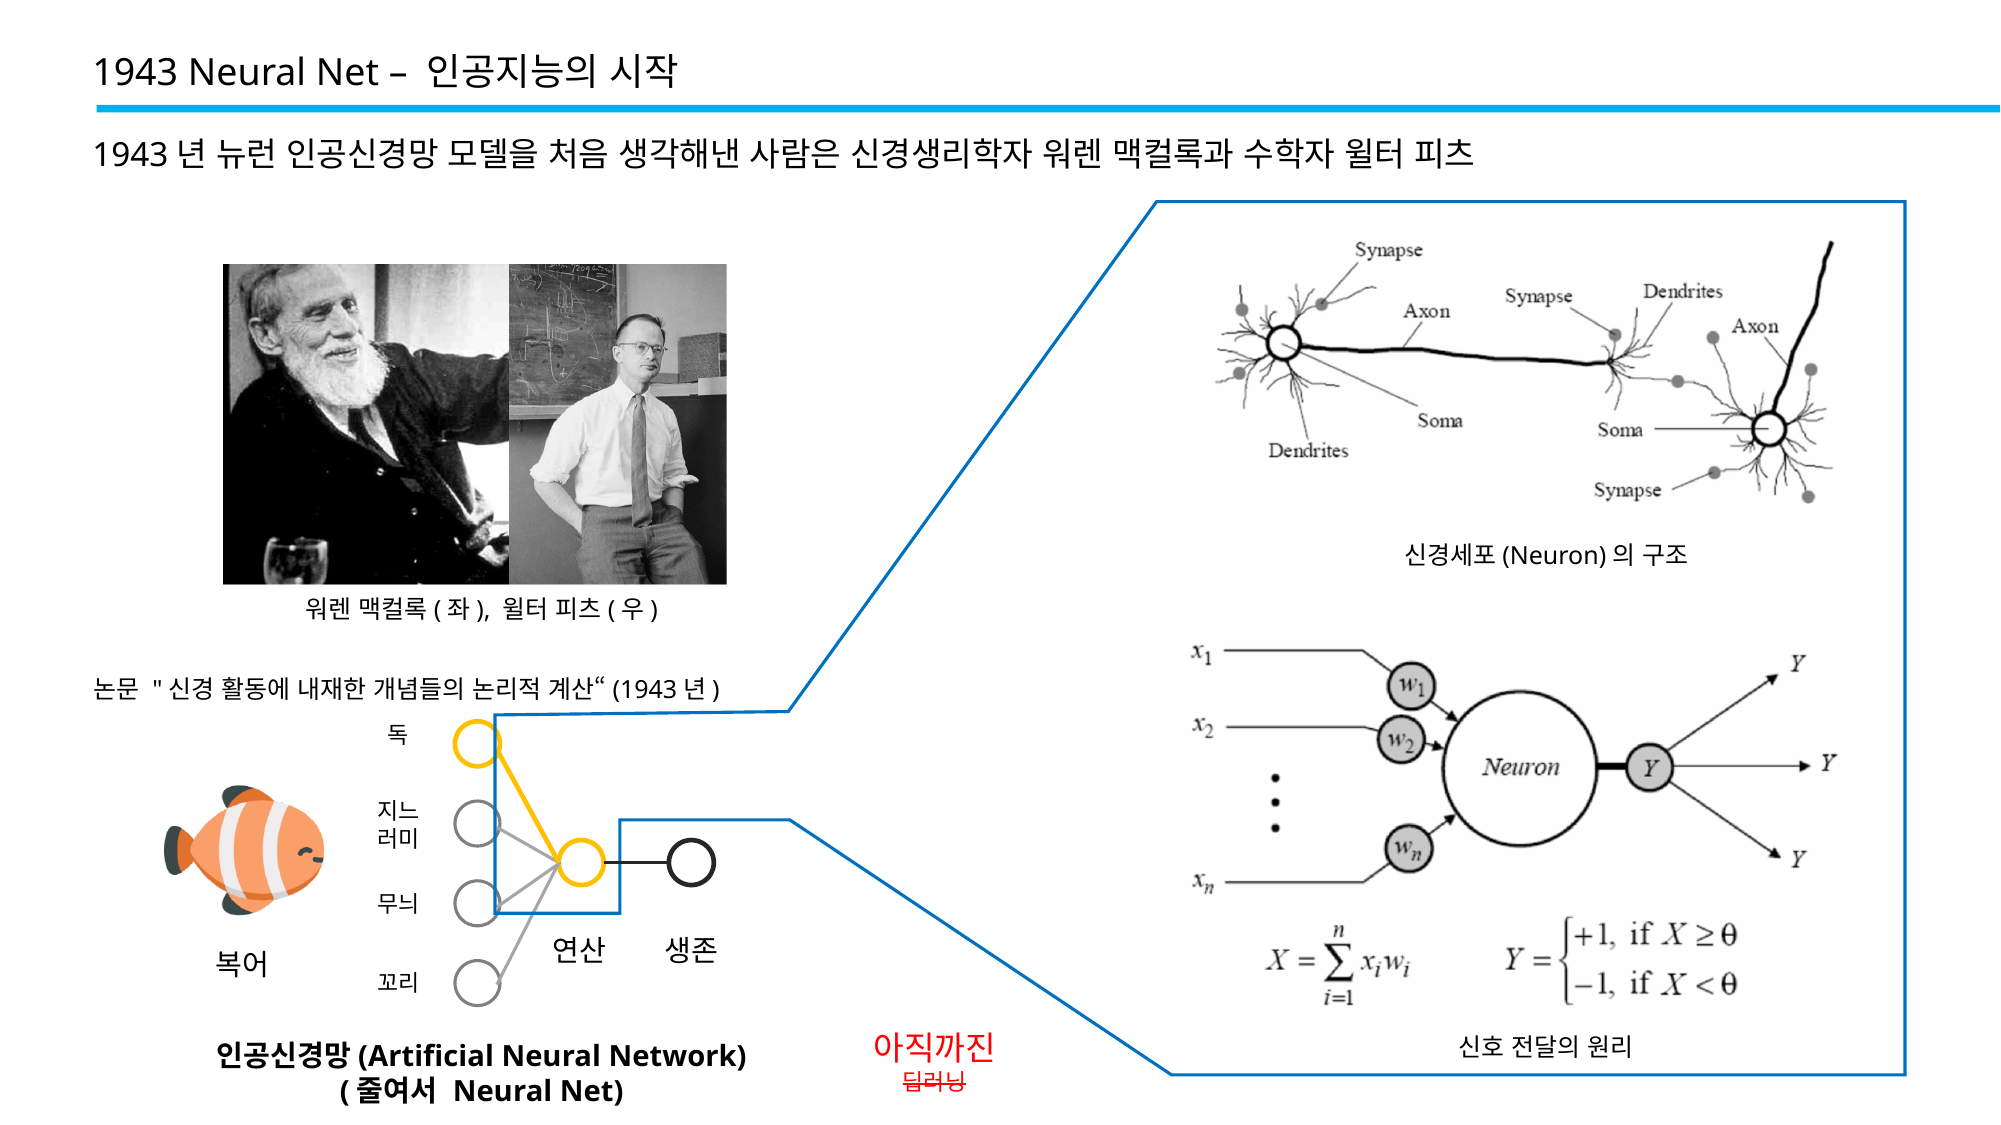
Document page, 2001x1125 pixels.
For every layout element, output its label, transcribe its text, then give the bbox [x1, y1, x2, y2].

text_box 논문 "신경 활동에 내재한 개념들의 논리적 계산“(1943년) [78, 666, 819, 711]
text_box 연산 [559, 924, 628, 975]
text_box [453, 879, 496, 927]
text_box 1943 Neural Net – 인공지능의 시작 [77, 40, 984, 101]
text_box [667, 839, 715, 887]
picture [1207, 233, 1848, 520]
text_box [496, 749, 559, 863]
text_box 생존 [643, 924, 739, 975]
text_box 인공신경망(Artificial Neural Network) (줄여서 Neural Net) [151, 1030, 812, 1115]
text_box 지느러미 [354, 789, 442, 860]
text_box 독 [354, 713, 442, 756]
text_box [453, 799, 493, 848]
text_box [96, 104, 2000, 113]
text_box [496, 863, 559, 985]
text_box [493, 200, 1906, 1076]
text_box 꼬리 [354, 961, 442, 1004]
text_box 아직까진 딥러닝 [751, 1020, 1118, 1103]
text_box 무늬 [354, 881, 442, 925]
text_box 1943년 뉴런 인공신경망 모델을 처음 생각해낸 사람은 신경생리학자 워렌 맥컬록과 수학자 윌터 피츠 [77, 125, 1965, 181]
picture [1176, 636, 1848, 1009]
text_box 복어 [194, 939, 290, 989]
text_box [453, 720, 493, 768]
picture [223, 264, 727, 586]
text_box 워렌 맥컬록(좌), 윌터 피츠(우) [180, 585, 783, 631]
picture [164, 770, 324, 930]
text_box [453, 959, 501, 1007]
